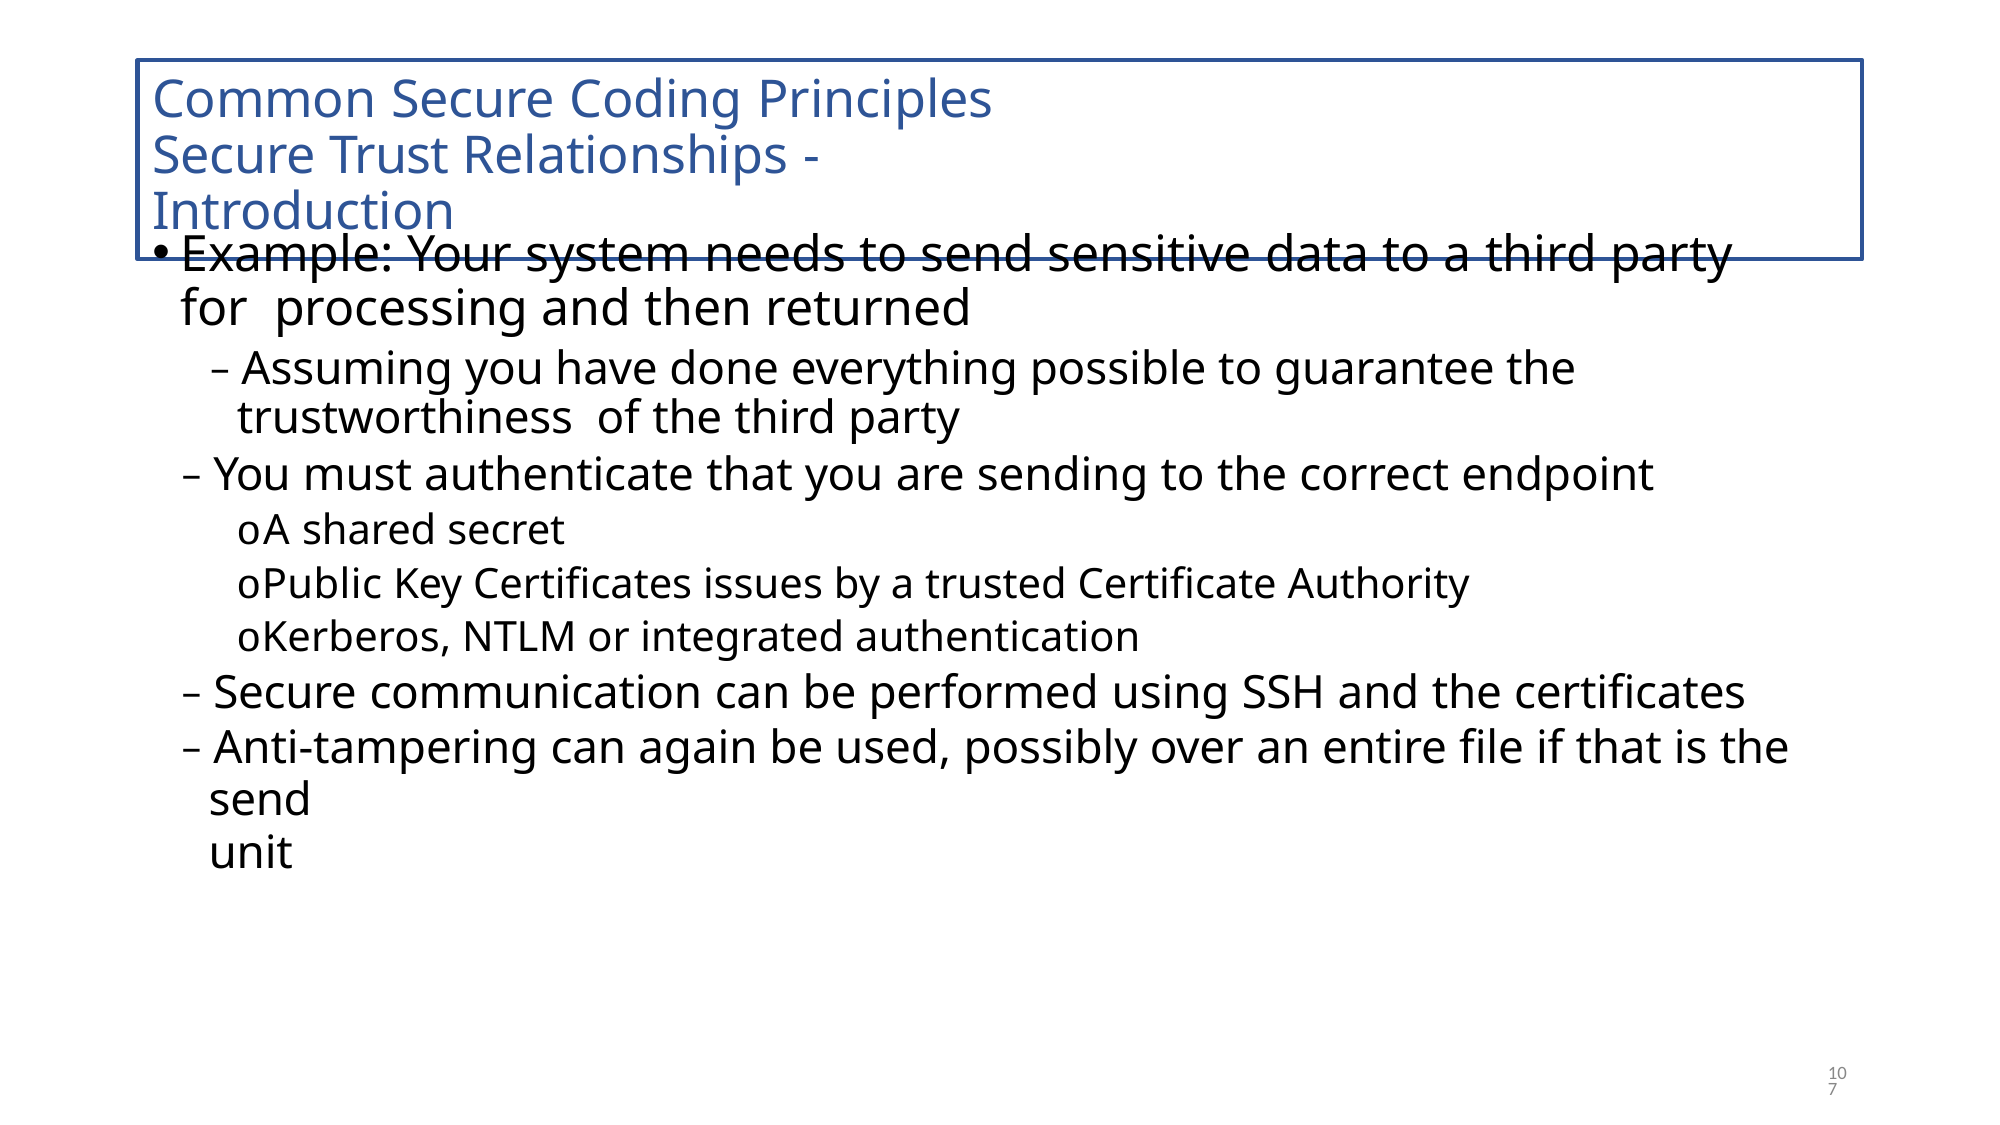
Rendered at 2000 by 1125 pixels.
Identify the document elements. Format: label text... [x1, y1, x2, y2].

slide_number 107 [1812, 1062, 1856, 1125]
title Common Secure Coding Principles Secure Trust Relationships - Introduction [137, 60, 1863, 260]
text_box Example: Your system needs to send sensitive data to a third party for processing and then returned – Assuming you have done everything possible to guarantee the trustworthiness of the third party – You must authenticate that you are sending to the correct endpoint oA shared secret oPublic Key Certificates issues by a trusted Certificate Authority oKerberos, NTLM or integrated authentication – Secure communication can be performed using SSH and the certificates – Anti-tampering can again be used, possibly over an entire file if that is the send unit [150, 218, 1848, 878]
